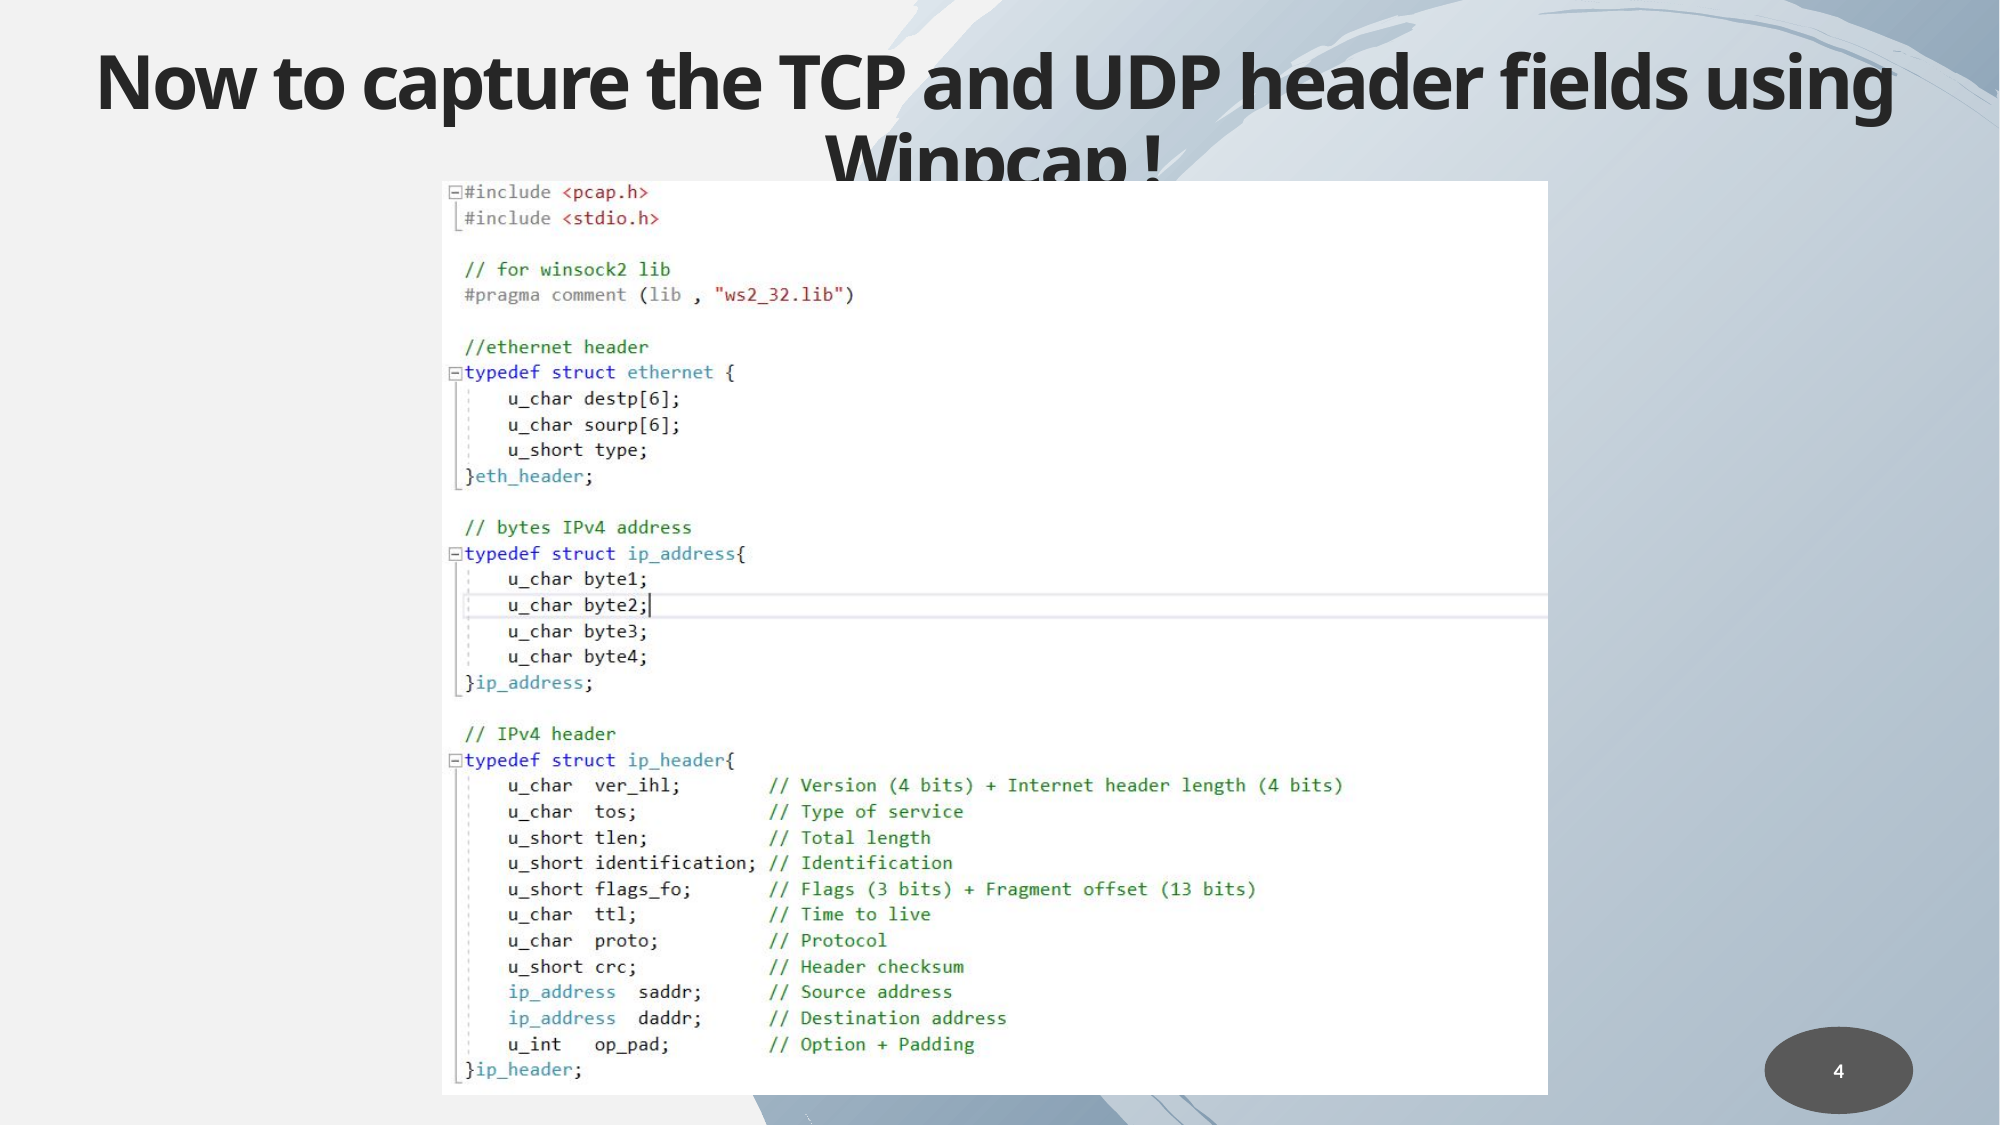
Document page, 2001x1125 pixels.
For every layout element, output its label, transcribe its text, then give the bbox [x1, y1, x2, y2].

picture [442, 181, 1548, 1095]
slide_number 4 [1764, 1026, 1914, 1115]
title Now to capture the TCP and UDP header fields using Winpcap ! [65, 89, 1924, 161]
